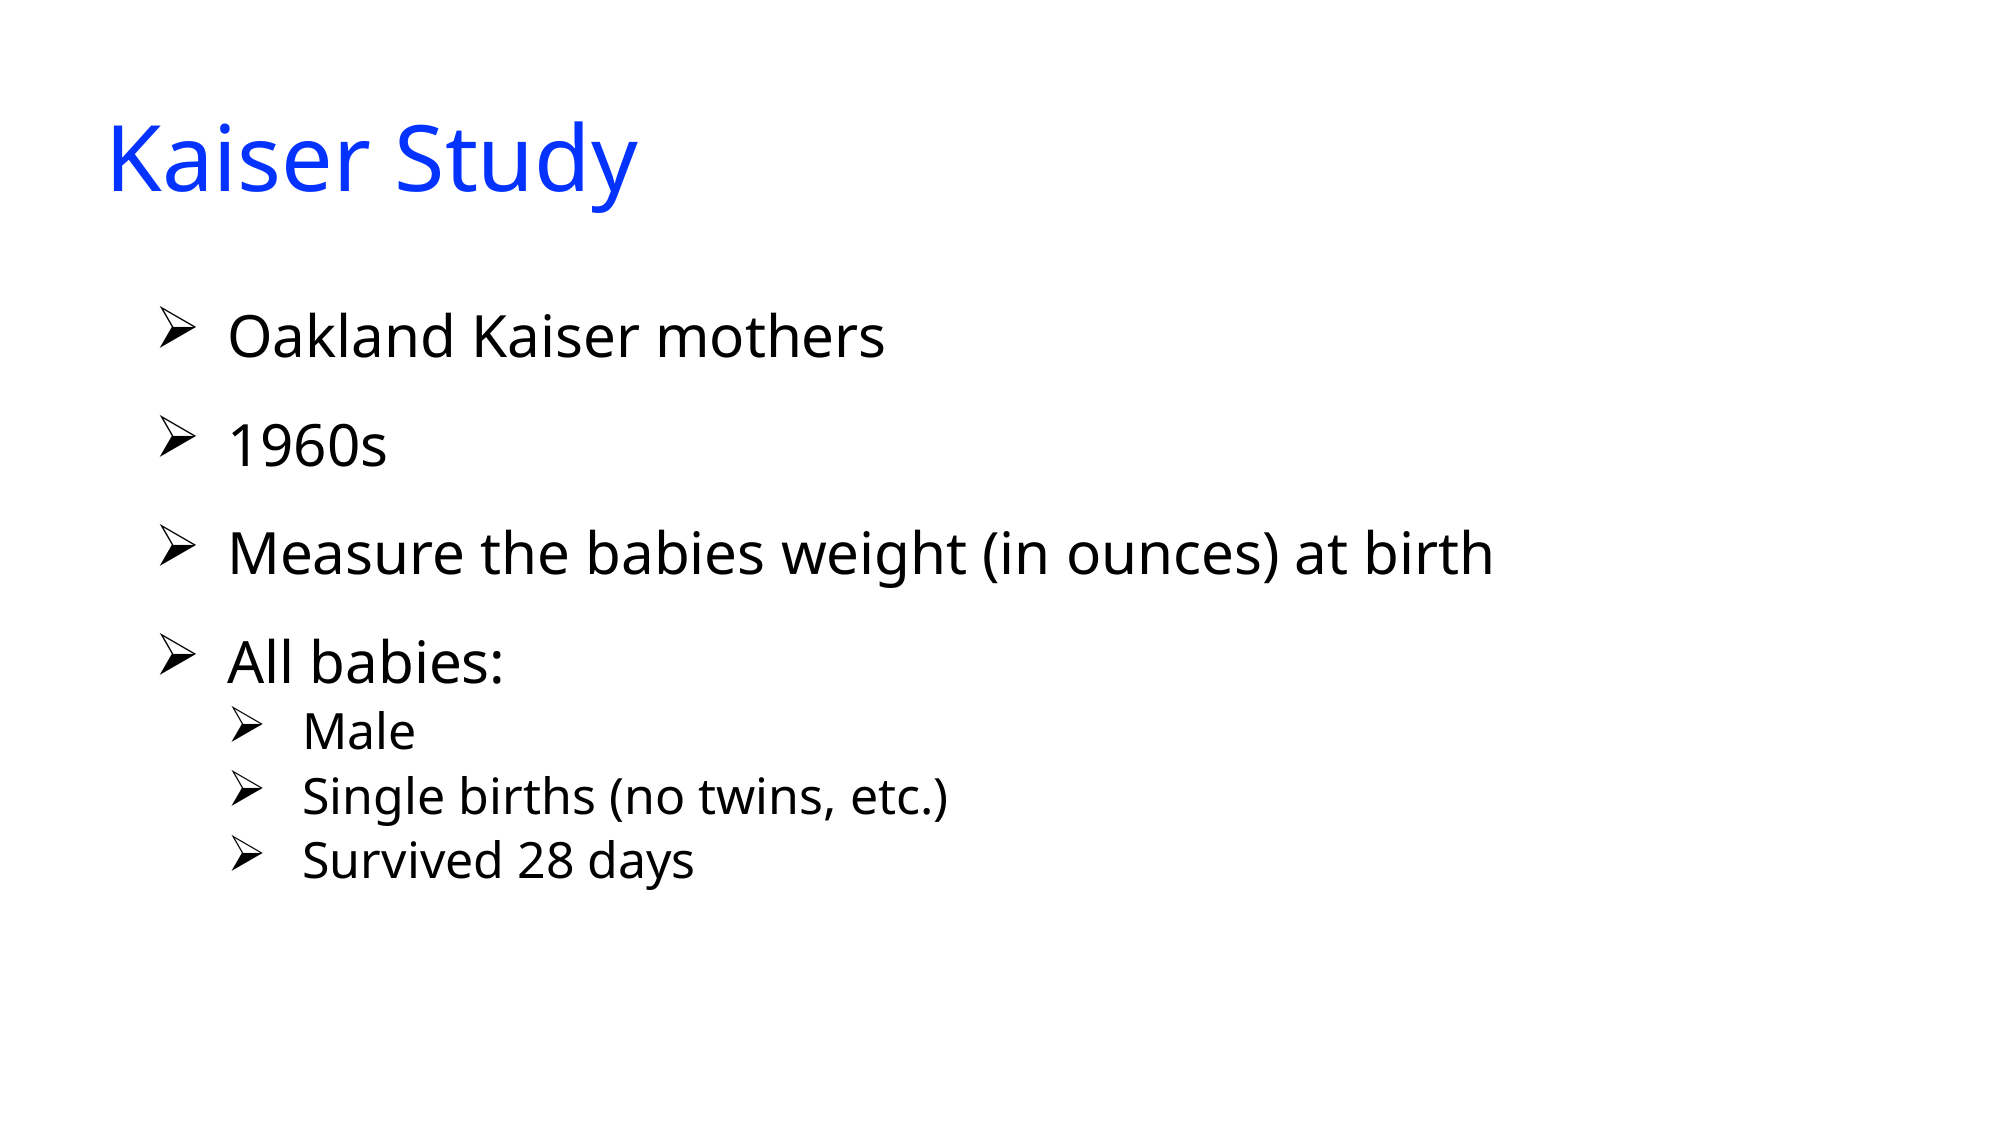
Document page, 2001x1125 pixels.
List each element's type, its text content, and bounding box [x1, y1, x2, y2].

title Kaiser Study [90, 52, 1863, 271]
list Oakland Kaiser mothers 1960s Measure the babies weight (in ounces) at birth All babies: Male Single births (no twins, etc.) Survived 28 days [137, 299, 1863, 1014]
